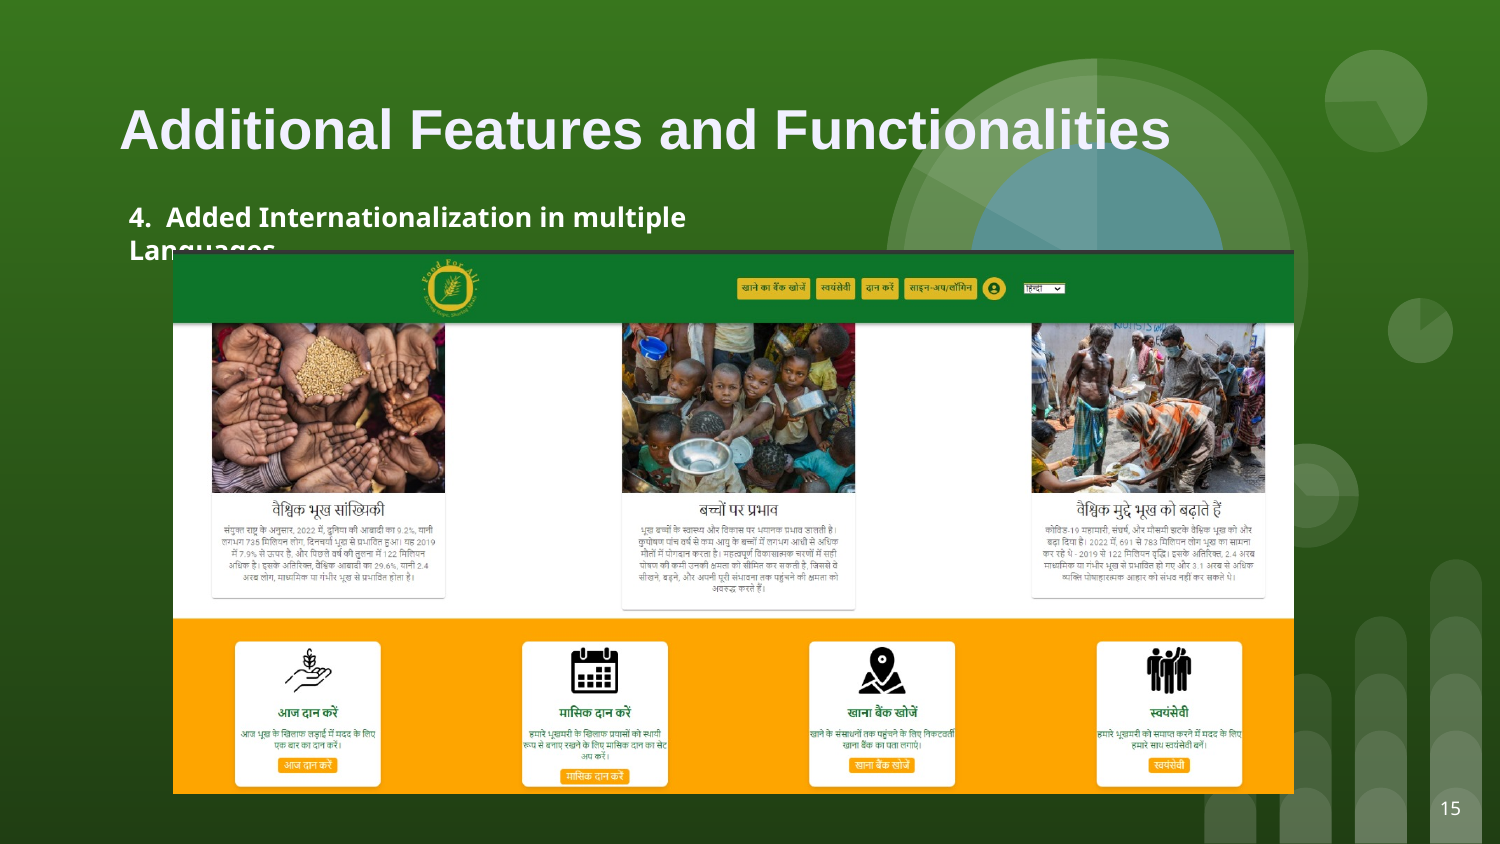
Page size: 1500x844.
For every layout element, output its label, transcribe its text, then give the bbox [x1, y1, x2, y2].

text_box Additional Features and Functionalities [29, 77, 1315, 213]
picture [173, 250, 1295, 794]
slide_number ‹#› [1386, 777, 1477, 842]
text_box 4. Added Internationalization in multiple Languages [113, 185, 843, 251]
